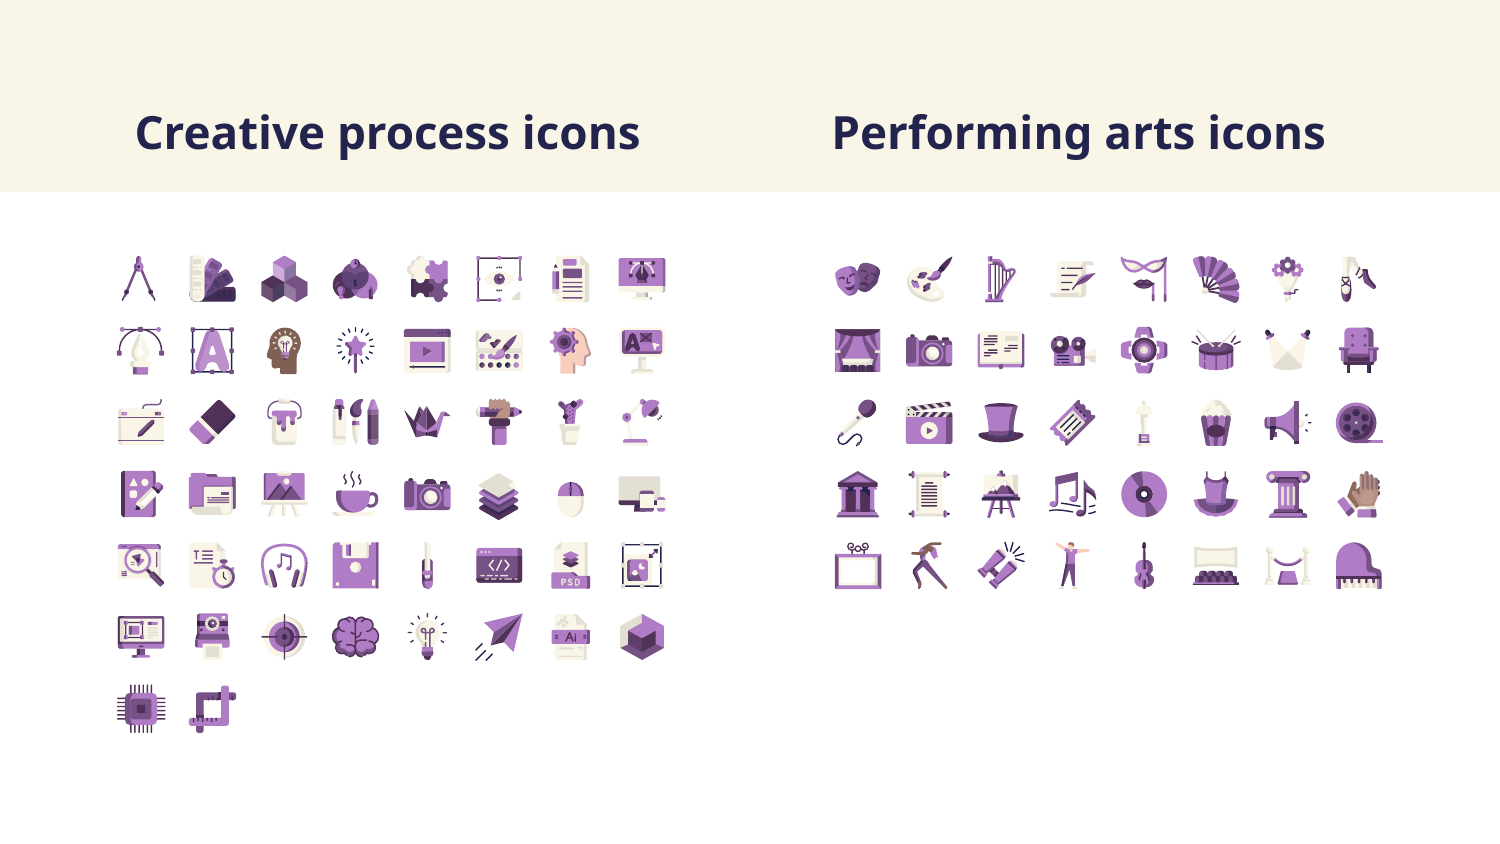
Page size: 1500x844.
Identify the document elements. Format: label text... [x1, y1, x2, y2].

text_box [834, 329, 882, 373]
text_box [621, 398, 663, 446]
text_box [475, 330, 523, 372]
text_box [1340, 256, 1377, 303]
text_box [260, 543, 308, 588]
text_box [977, 541, 1026, 590]
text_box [905, 401, 953, 445]
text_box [1050, 335, 1096, 366]
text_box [551, 541, 591, 589]
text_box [406, 255, 449, 303]
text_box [421, 541, 433, 589]
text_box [551, 613, 590, 660]
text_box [116, 326, 165, 375]
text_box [1264, 400, 1312, 445]
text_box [910, 542, 948, 590]
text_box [407, 612, 448, 661]
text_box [618, 327, 666, 374]
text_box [1263, 470, 1312, 518]
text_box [117, 615, 165, 658]
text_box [834, 262, 882, 296]
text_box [908, 470, 951, 518]
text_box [331, 470, 379, 517]
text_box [331, 258, 378, 300]
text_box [1335, 402, 1383, 444]
title Performing arts icons [816, 88, 1384, 168]
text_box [1199, 399, 1233, 447]
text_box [1338, 327, 1379, 374]
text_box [1264, 546, 1311, 585]
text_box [1120, 256, 1168, 303]
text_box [836, 470, 880, 518]
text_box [117, 543, 165, 587]
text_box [265, 327, 303, 375]
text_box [981, 470, 1021, 519]
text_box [329, 616, 382, 658]
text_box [267, 398, 302, 446]
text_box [557, 398, 584, 446]
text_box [475, 613, 523, 662]
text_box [261, 255, 308, 303]
title Creative process icons [119, 88, 669, 168]
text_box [121, 255, 156, 302]
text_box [977, 406, 1025, 443]
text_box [984, 256, 1017, 303]
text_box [552, 255, 590, 303]
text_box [335, 326, 376, 375]
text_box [618, 257, 666, 300]
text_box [478, 472, 520, 521]
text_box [189, 255, 236, 302]
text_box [260, 470, 308, 517]
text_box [1049, 260, 1096, 298]
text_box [549, 327, 592, 374]
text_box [836, 399, 878, 447]
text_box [194, 613, 230, 661]
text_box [619, 613, 665, 661]
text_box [1271, 256, 1304, 304]
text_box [120, 470, 164, 518]
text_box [905, 334, 953, 367]
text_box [618, 476, 666, 512]
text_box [1120, 326, 1168, 374]
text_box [188, 472, 236, 516]
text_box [332, 542, 379, 589]
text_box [332, 398, 379, 445]
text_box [1264, 329, 1312, 371]
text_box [476, 547, 523, 583]
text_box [1120, 471, 1168, 518]
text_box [1054, 542, 1091, 590]
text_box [404, 477, 451, 511]
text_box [557, 481, 584, 518]
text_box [189, 399, 236, 445]
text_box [190, 327, 235, 375]
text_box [1048, 471, 1097, 517]
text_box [834, 541, 882, 590]
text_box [476, 255, 523, 303]
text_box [188, 685, 237, 733]
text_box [475, 398, 523, 446]
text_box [1193, 470, 1239, 518]
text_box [904, 256, 953, 303]
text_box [117, 398, 165, 446]
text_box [1190, 329, 1242, 371]
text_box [1335, 542, 1382, 590]
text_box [116, 684, 166, 734]
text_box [403, 328, 451, 374]
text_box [260, 613, 308, 661]
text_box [620, 541, 664, 589]
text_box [1049, 399, 1096, 446]
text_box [1134, 542, 1155, 590]
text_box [1336, 470, 1381, 518]
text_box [1192, 255, 1240, 303]
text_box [1135, 399, 1153, 447]
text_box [977, 331, 1025, 370]
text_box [404, 406, 451, 438]
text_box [189, 542, 236, 589]
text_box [1192, 546, 1240, 586]
